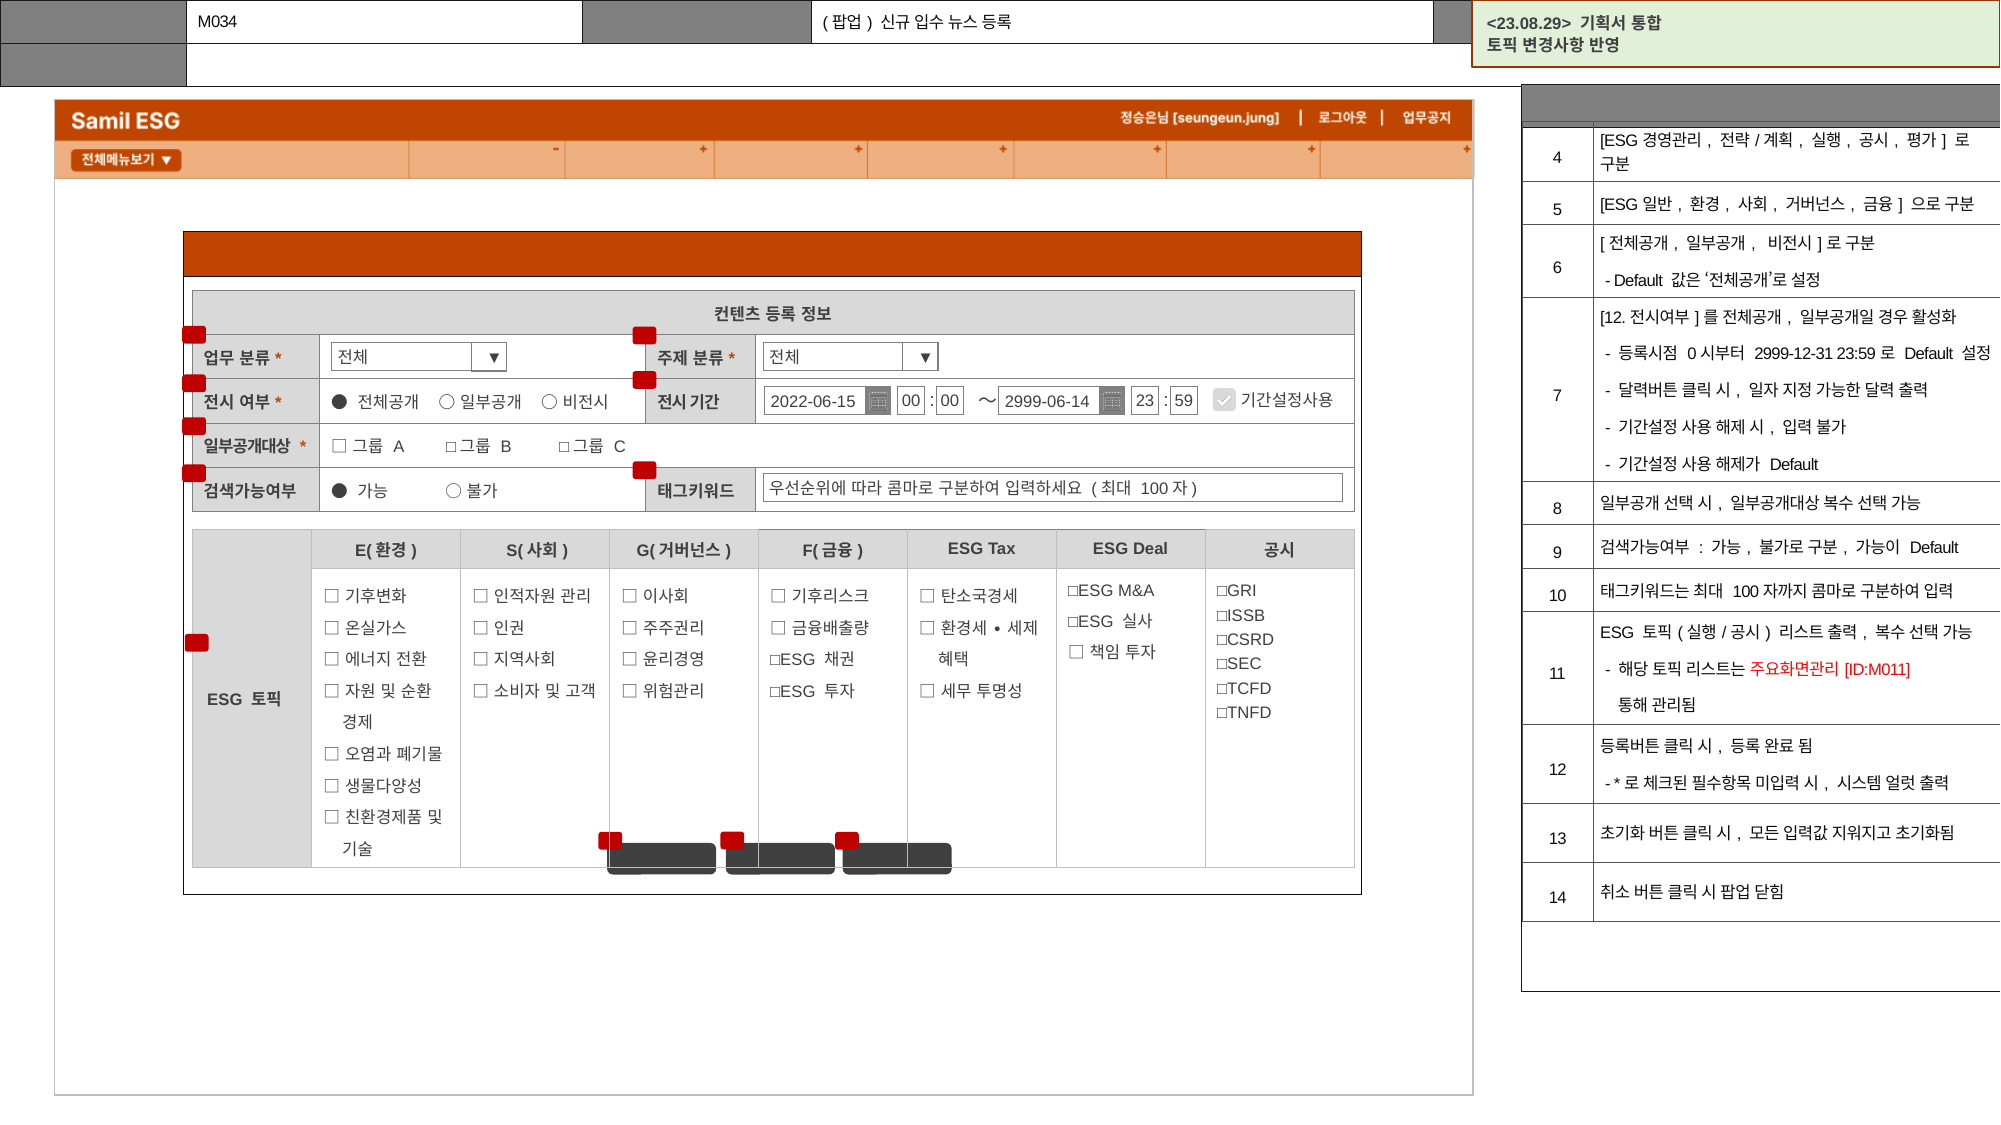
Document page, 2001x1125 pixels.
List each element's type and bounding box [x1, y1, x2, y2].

table_cell [646, 335, 755, 378]
table_cell [759, 569, 907, 867]
table_cell [1594, 182, 2000, 224]
table_cell [1594, 482, 2000, 524]
table_cell [1057, 569, 1205, 867]
table_cell [1594, 612, 2000, 724]
table_cell [193, 424, 319, 467]
table_header [461, 530, 609, 568]
table_header [1, 1, 186, 43]
table_cell [1523, 569, 1593, 611]
table_cell [1523, 525, 1593, 568]
table_cell [1594, 569, 2000, 611]
table_cell [1594, 298, 2000, 481]
table_header [1523, 122, 1593, 181]
text_box [1472, 0, 2000, 67]
table_cell [1523, 182, 1593, 224]
table_cell [756, 379, 1354, 385]
table_cell [1523, 725, 1593, 803]
table_header [583, 1, 811, 43]
text_box [54, 179, 1474, 1096]
table_cell [646, 379, 755, 423]
table_header [312, 530, 460, 568]
table_header [759, 530, 907, 568]
table_header [193, 291, 1354, 334]
table_cell [646, 468, 755, 511]
table_cell [1523, 804, 1593, 862]
table_cell [1594, 725, 2000, 803]
table_cell [1206, 569, 1354, 867]
table_header [193, 530, 311, 867]
table_cell [756, 468, 1354, 511]
table_cell [193, 335, 319, 378]
table_header [908, 530, 1056, 568]
table_cell [320, 468, 645, 511]
table_cell [1522, 922, 2000, 991]
table_header [1206, 530, 1354, 568]
table_cell [320, 424, 1354, 467]
table_cell [1594, 863, 2000, 921]
table_cell [1594, 804, 2000, 862]
table_cell [1594, 525, 2000, 568]
table_cell [1523, 225, 1593, 297]
table_cell [1, 44, 186, 86]
table_cell [320, 379, 645, 423]
table_cell [193, 379, 319, 423]
table_header [187, 1, 582, 43]
table_header [1434, 1, 1472, 43]
table_header [610, 530, 758, 568]
table_cell [1523, 298, 1593, 481]
table_cell [320, 335, 645, 378]
table_header [812, 1, 1433, 43]
table_cell [756, 415, 1354, 423]
picture [54, 100, 1475, 179]
table_cell [756, 335, 1354, 378]
table_cell [1523, 612, 1593, 724]
table_cell [1594, 225, 2000, 297]
table_header [1522, 85, 2000, 121]
table_header [1594, 122, 2000, 181]
table_cell [908, 569, 1056, 867]
table_cell [1523, 482, 1593, 524]
table_cell [193, 468, 319, 511]
table_cell [312, 569, 460, 867]
table_cell [610, 569, 758, 843]
table_cell [461, 569, 609, 867]
table_cell [187, 44, 2000, 86]
table_cell [1523, 863, 1593, 921]
table_header [1057, 530, 1205, 568]
